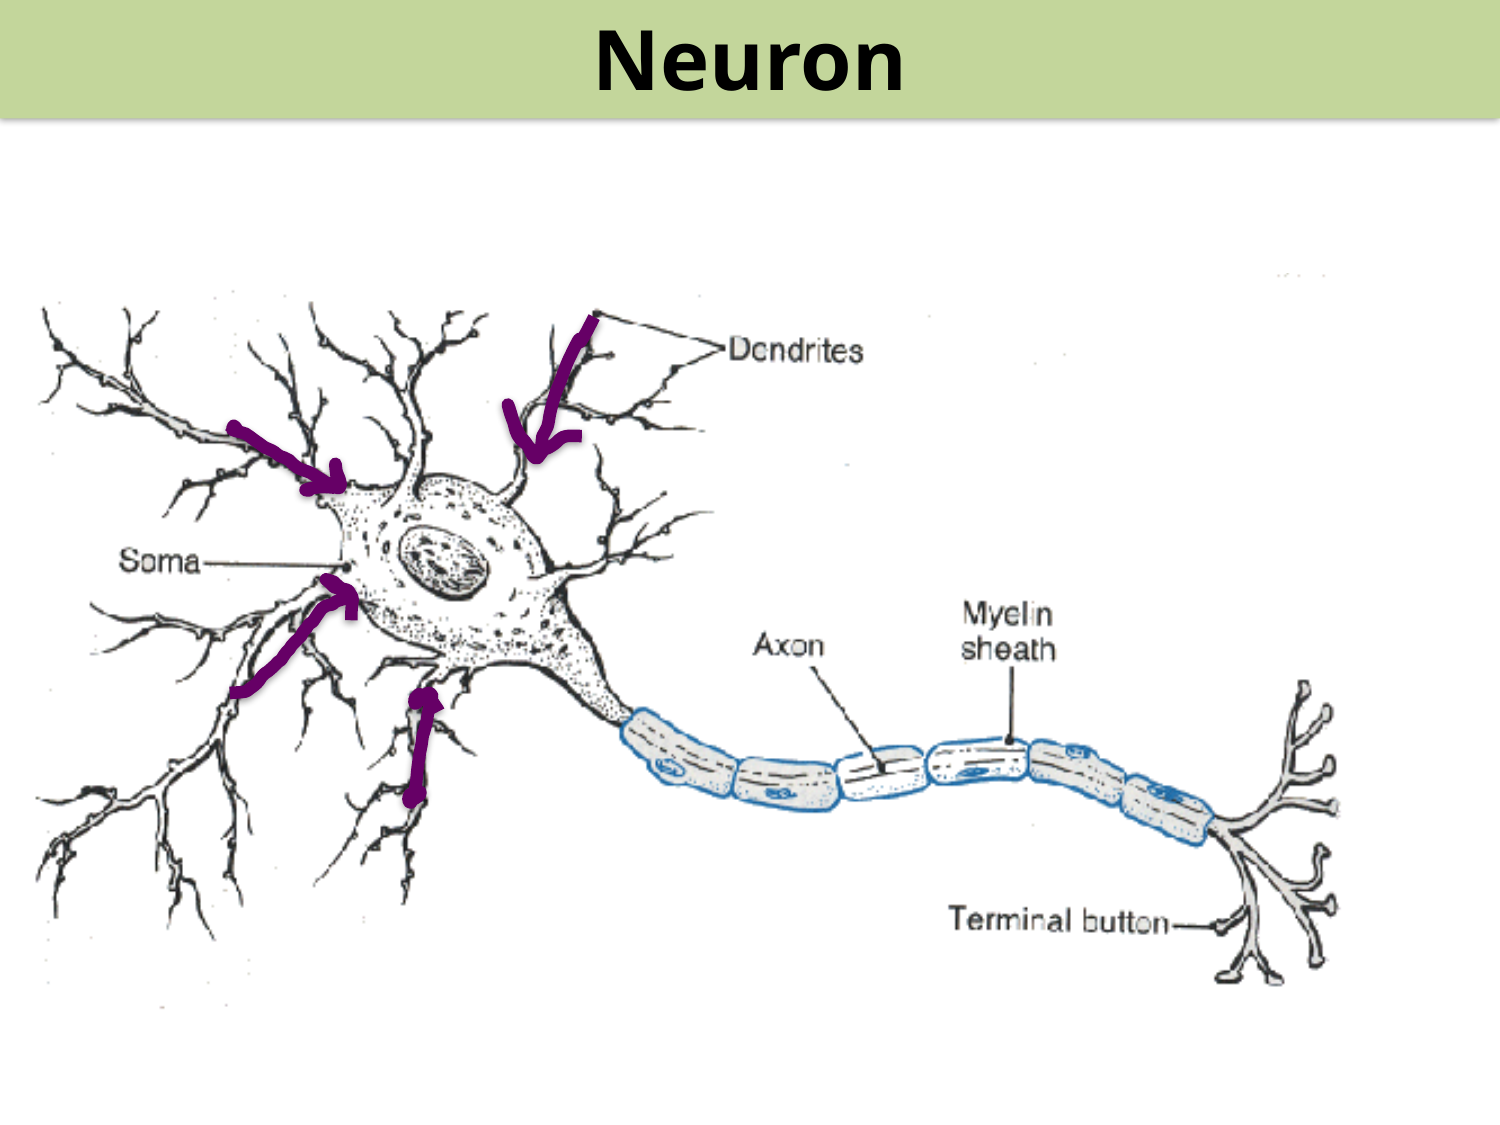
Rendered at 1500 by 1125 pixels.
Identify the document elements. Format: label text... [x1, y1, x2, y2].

text_box Neuron [0, 0, 1500, 122]
picture [23, 272, 1375, 1026]
